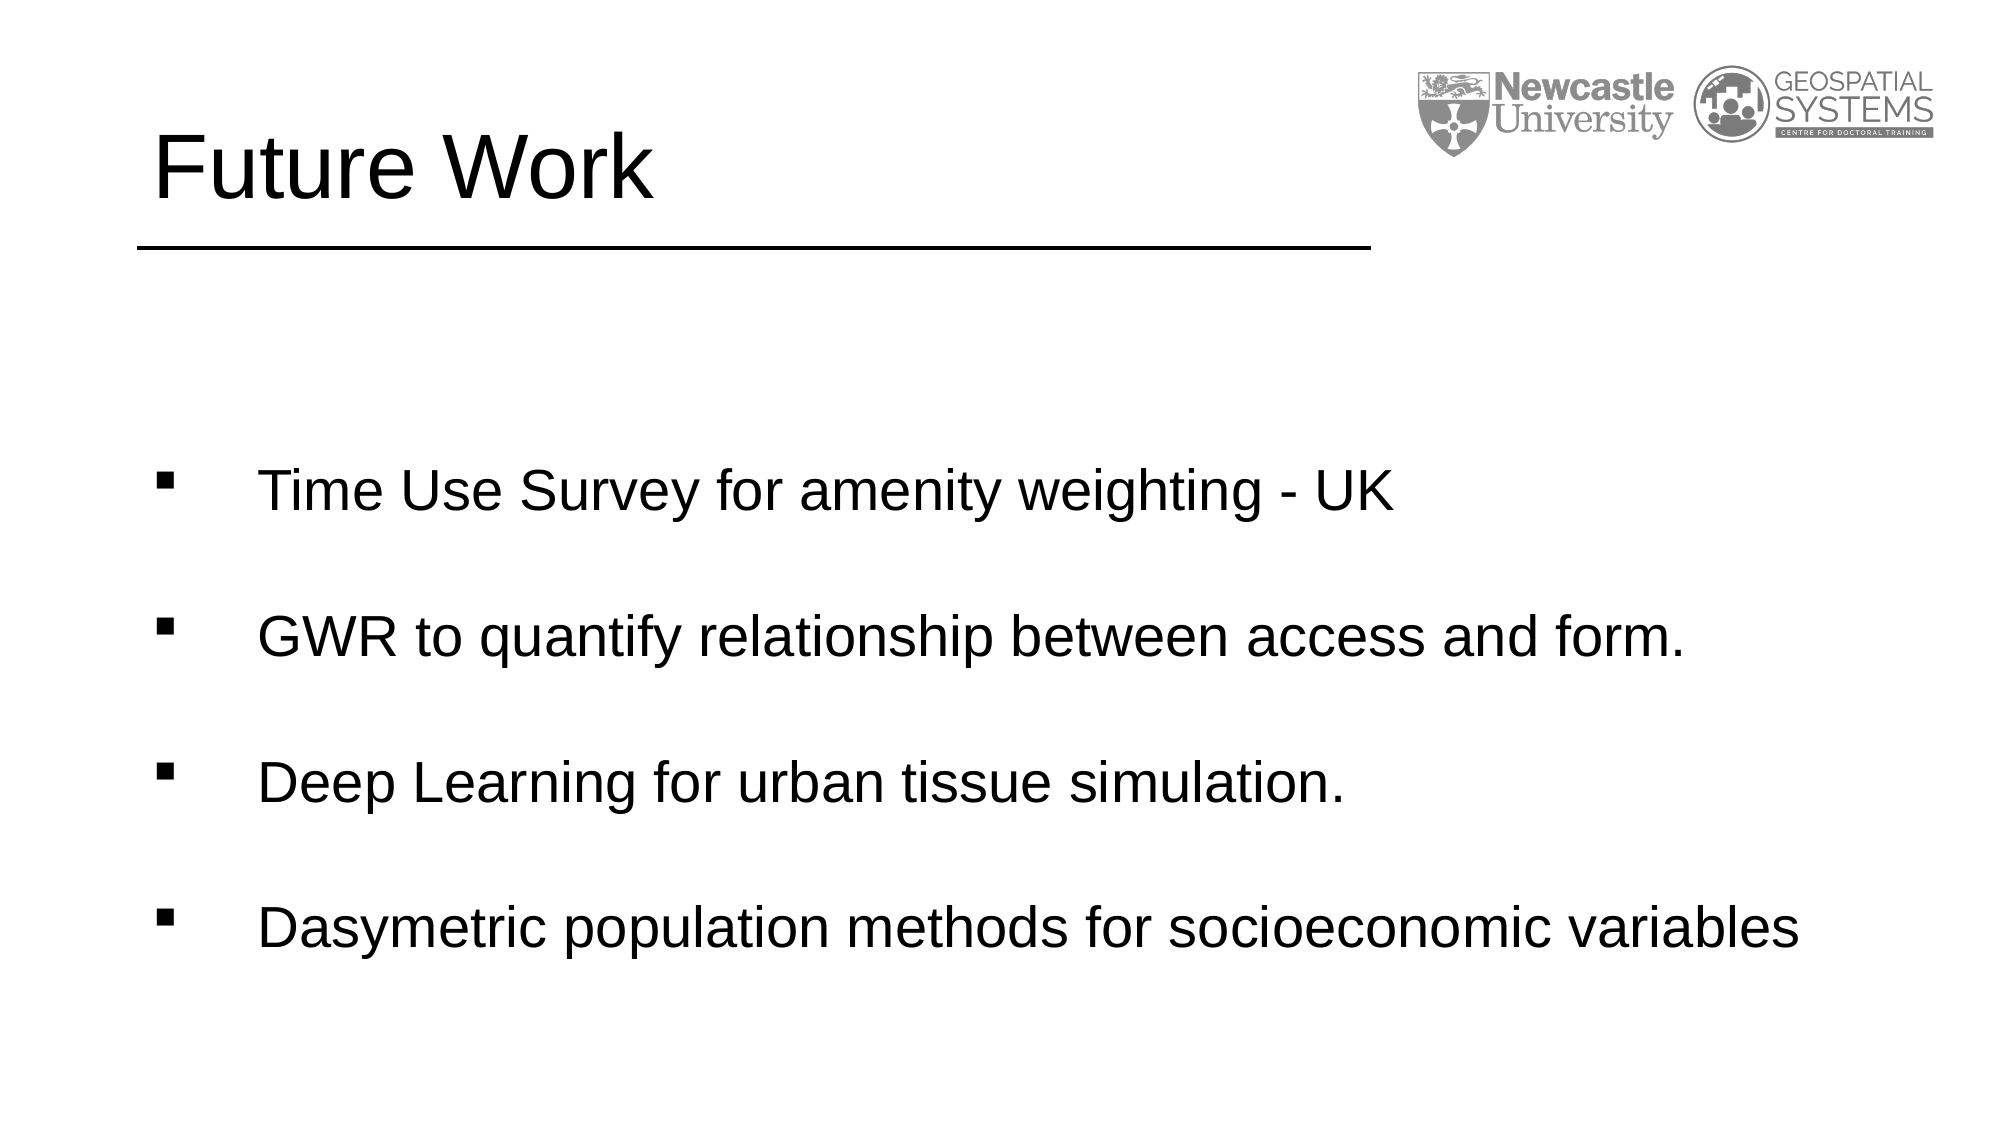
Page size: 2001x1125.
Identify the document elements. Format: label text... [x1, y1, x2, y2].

title Future Work [137, 59, 1863, 278]
list Time Use Survey for amenity weighting - UK GWR to quantify relationship between access and form. Deep Learning for urban tissue simulation. Dasymetric population methods for socioeconomic variables [137, 299, 1863, 1014]
picture [1418, 58, 1944, 157]
